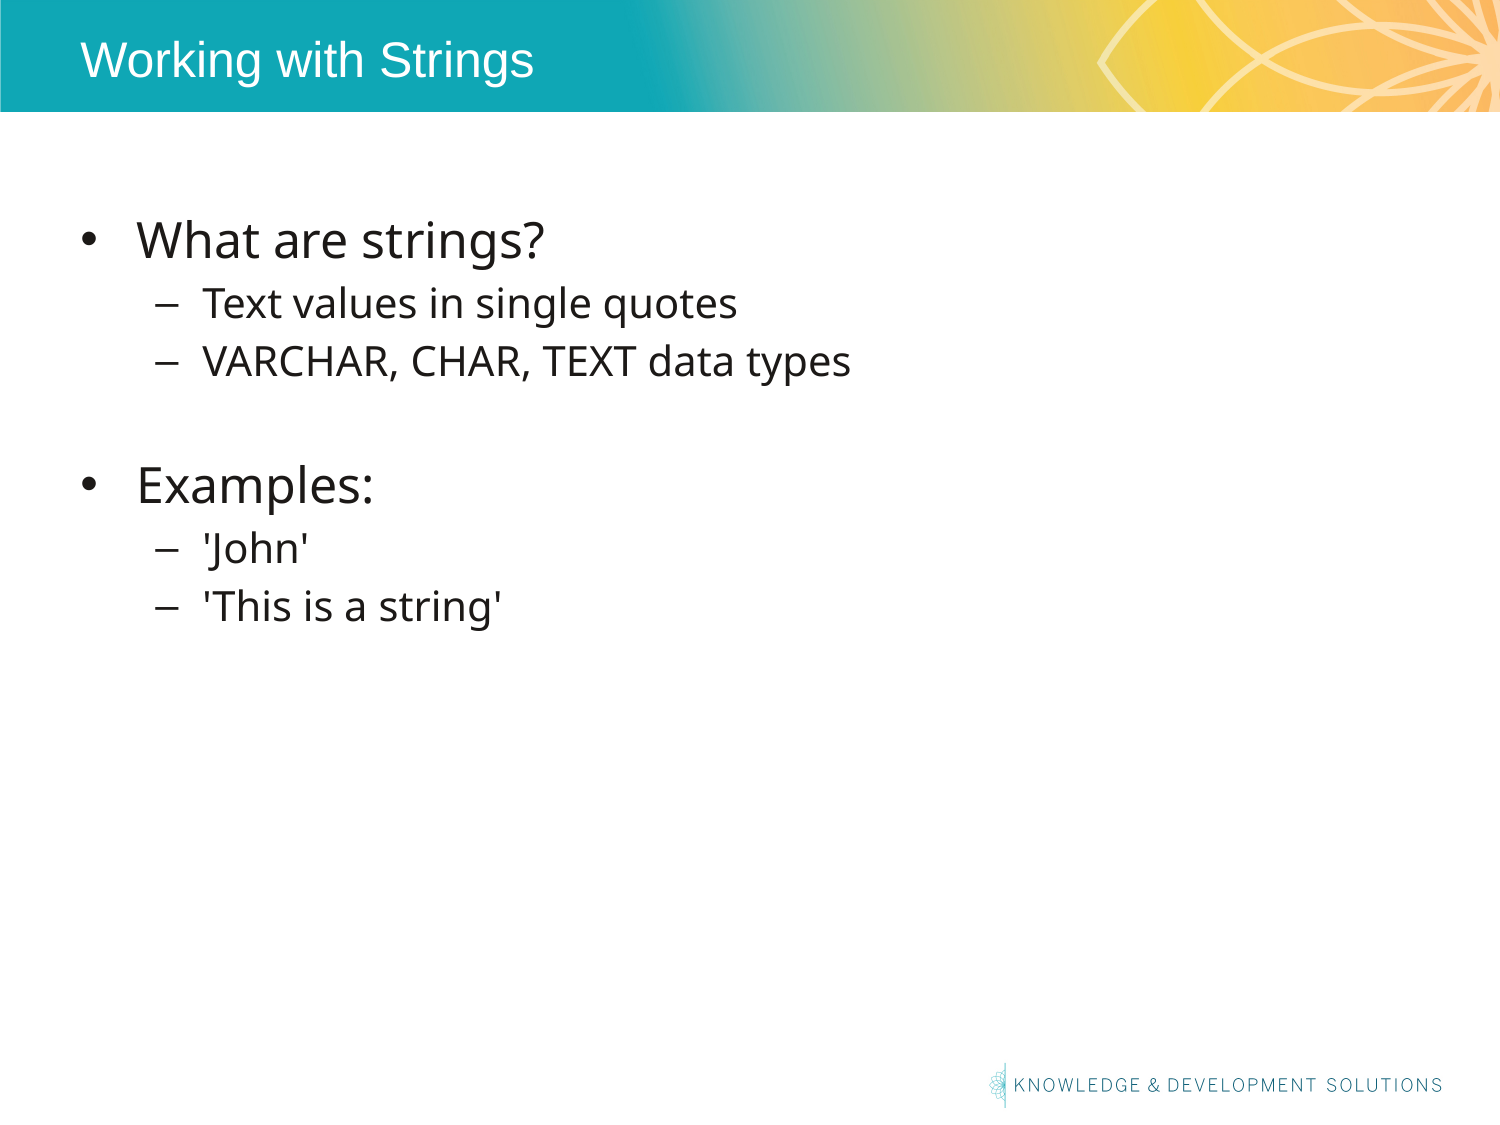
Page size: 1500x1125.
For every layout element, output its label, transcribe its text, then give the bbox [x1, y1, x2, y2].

list What are strings? Text values in single quotes VARCHAR, CHAR, TEXT data types Examples: 'John' 'This is a string' [65, 200, 1416, 1022]
picture [0, 0, 1500, 112]
title Working with Strings [65, 19, 1416, 90]
picture [971, 1051, 1500, 1125]
